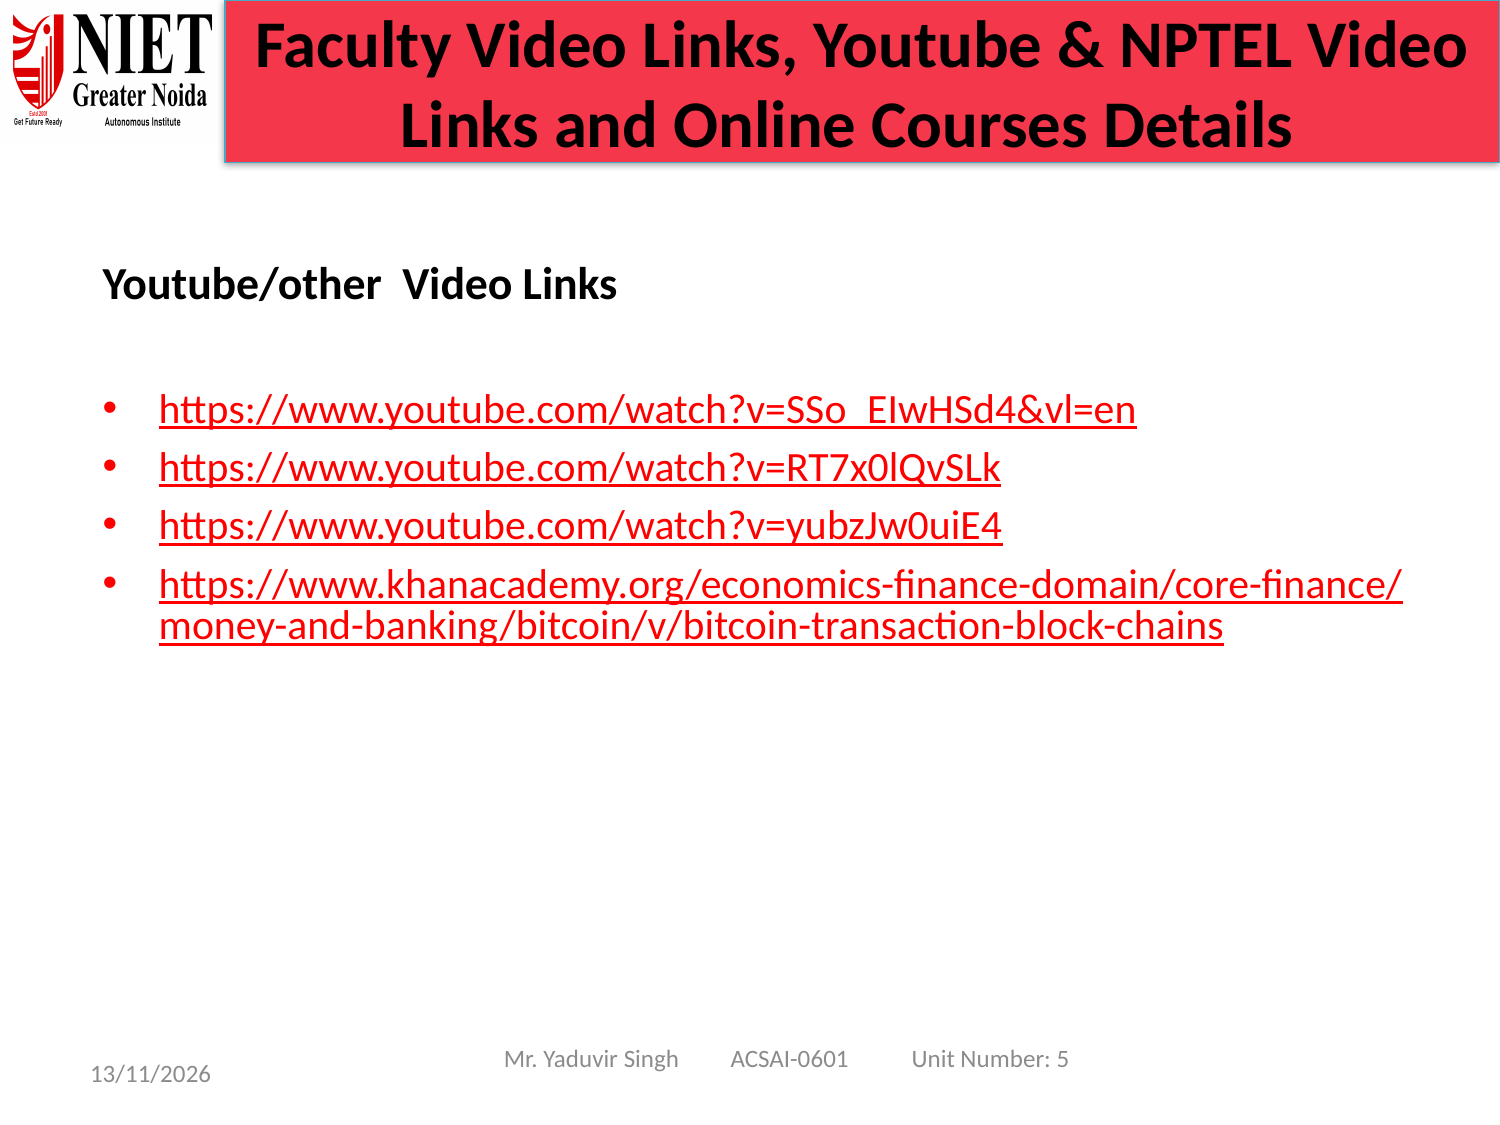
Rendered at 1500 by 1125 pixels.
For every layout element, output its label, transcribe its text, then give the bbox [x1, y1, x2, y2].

footer Mr. Yaduvir Singh ACSAI-0601 Unit Number: 5 [375, 1027, 1200, 1088]
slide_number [75, 1042, 425, 1103]
picture [0, 0, 224, 142]
text_box Faculty Video Links, Youtube & NPTEL Video Links and Online Courses Details [224, 0, 1500, 163]
list Youtube/other Video Links https://www.youtube.com/watch?v=SSo_EIwHSd4&vl=en https://www.youtube.com/watch?v=RT7x0lQvSLk https://www.youtube.com/watch?v=yubzJw0uiE4 https://www.khanacademy.org/economics-finance-domain/core-finance/money-and-banking/bitcoin/v/bitcoin-transaction-block-chains [87, 187, 1438, 930]
